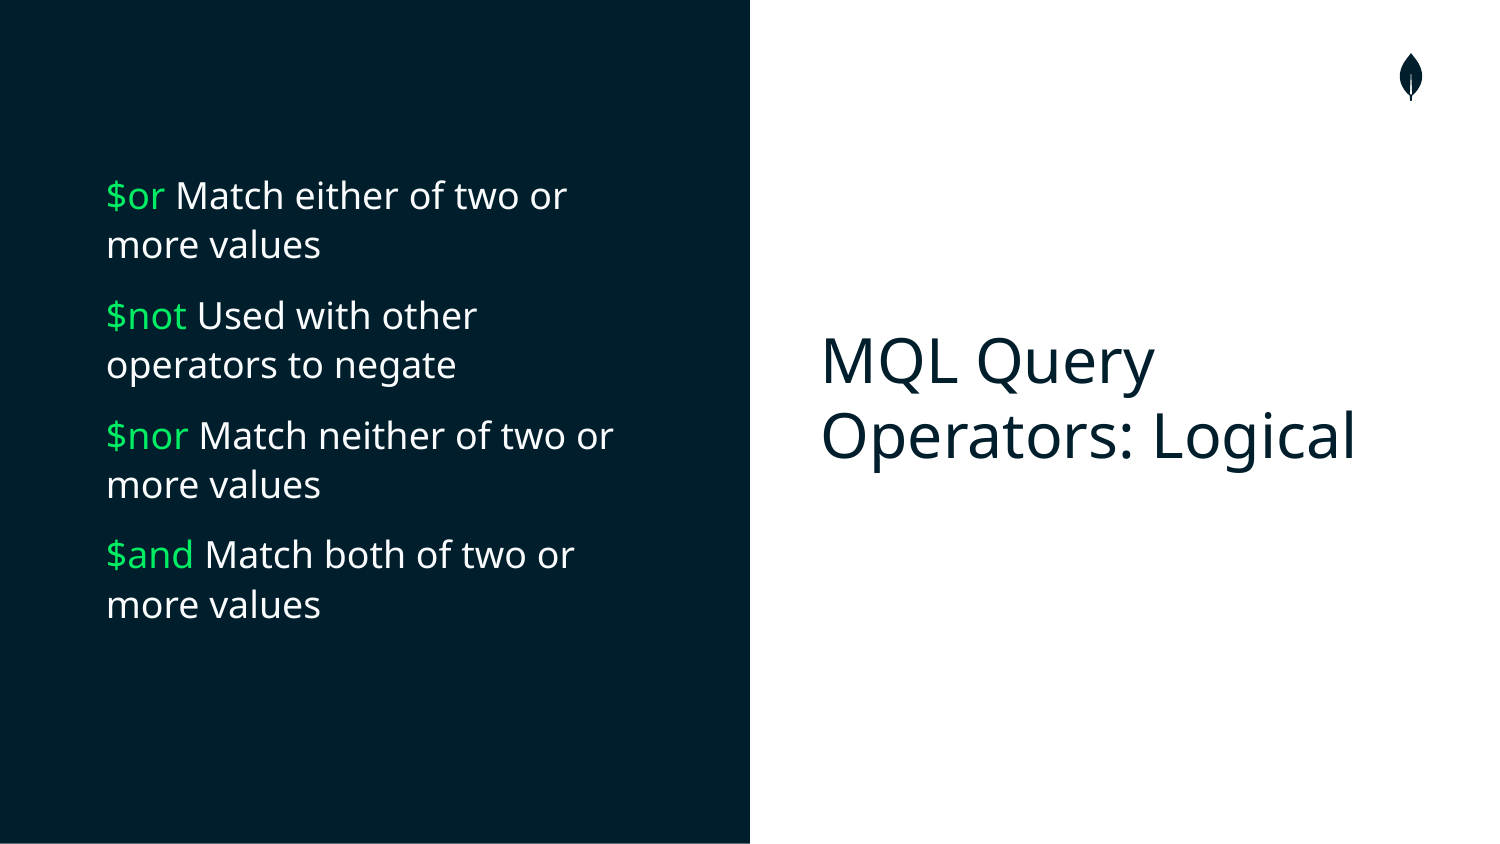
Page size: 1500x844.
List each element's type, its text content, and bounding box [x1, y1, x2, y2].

text_box $or Match either of two or more values $not Used with other operators to negate $nor Match neither of two or more values $and Match both of two or more values [90, 152, 638, 641]
text_box MQL Query Operators: Logical [805, 305, 1413, 486]
